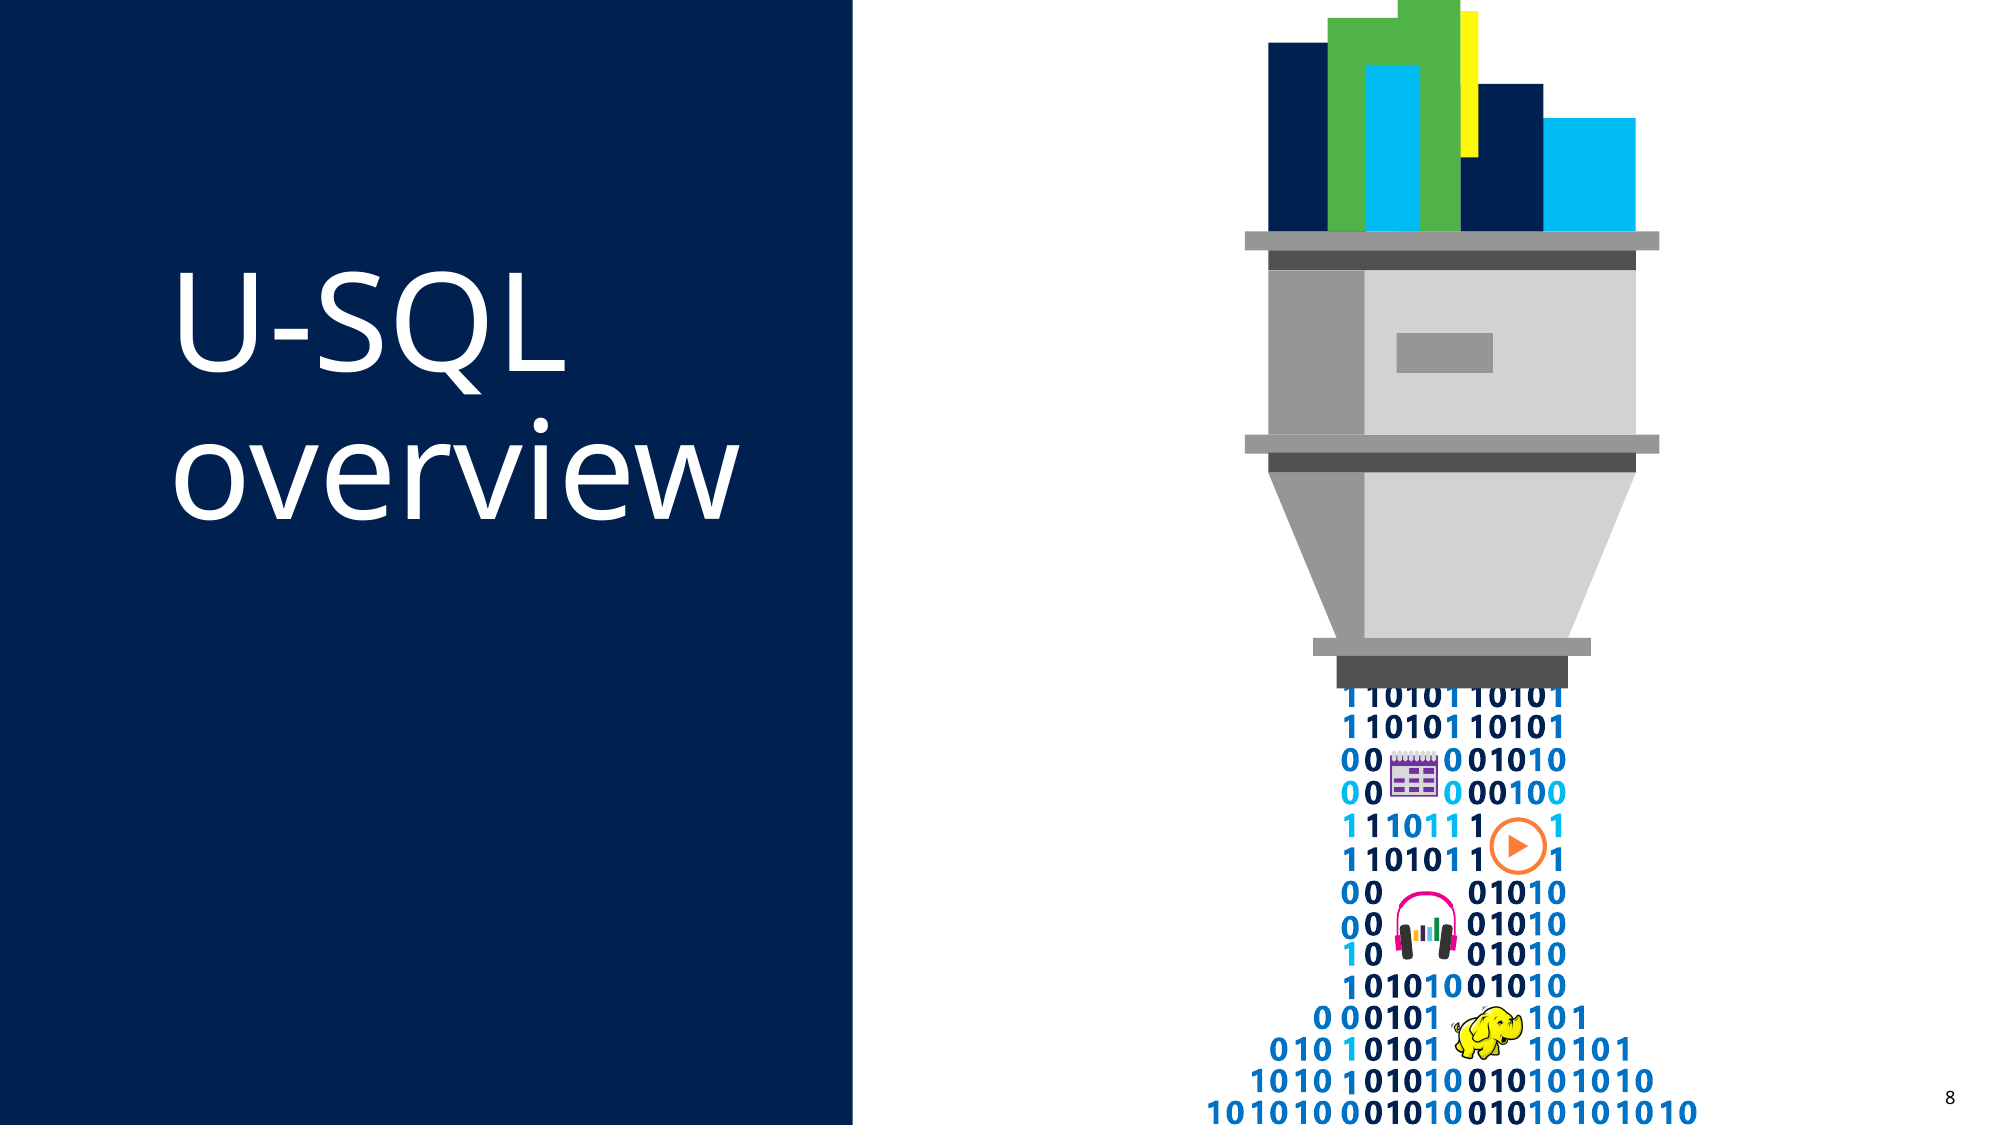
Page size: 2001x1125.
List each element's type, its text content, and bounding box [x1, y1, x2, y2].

slide_number 8 [1864, 1087, 1956, 1110]
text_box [1208, 0, 1697, 1125]
text_box [0, 0, 853, 1125]
text_box U-SQL overview [138, 228, 782, 574]
